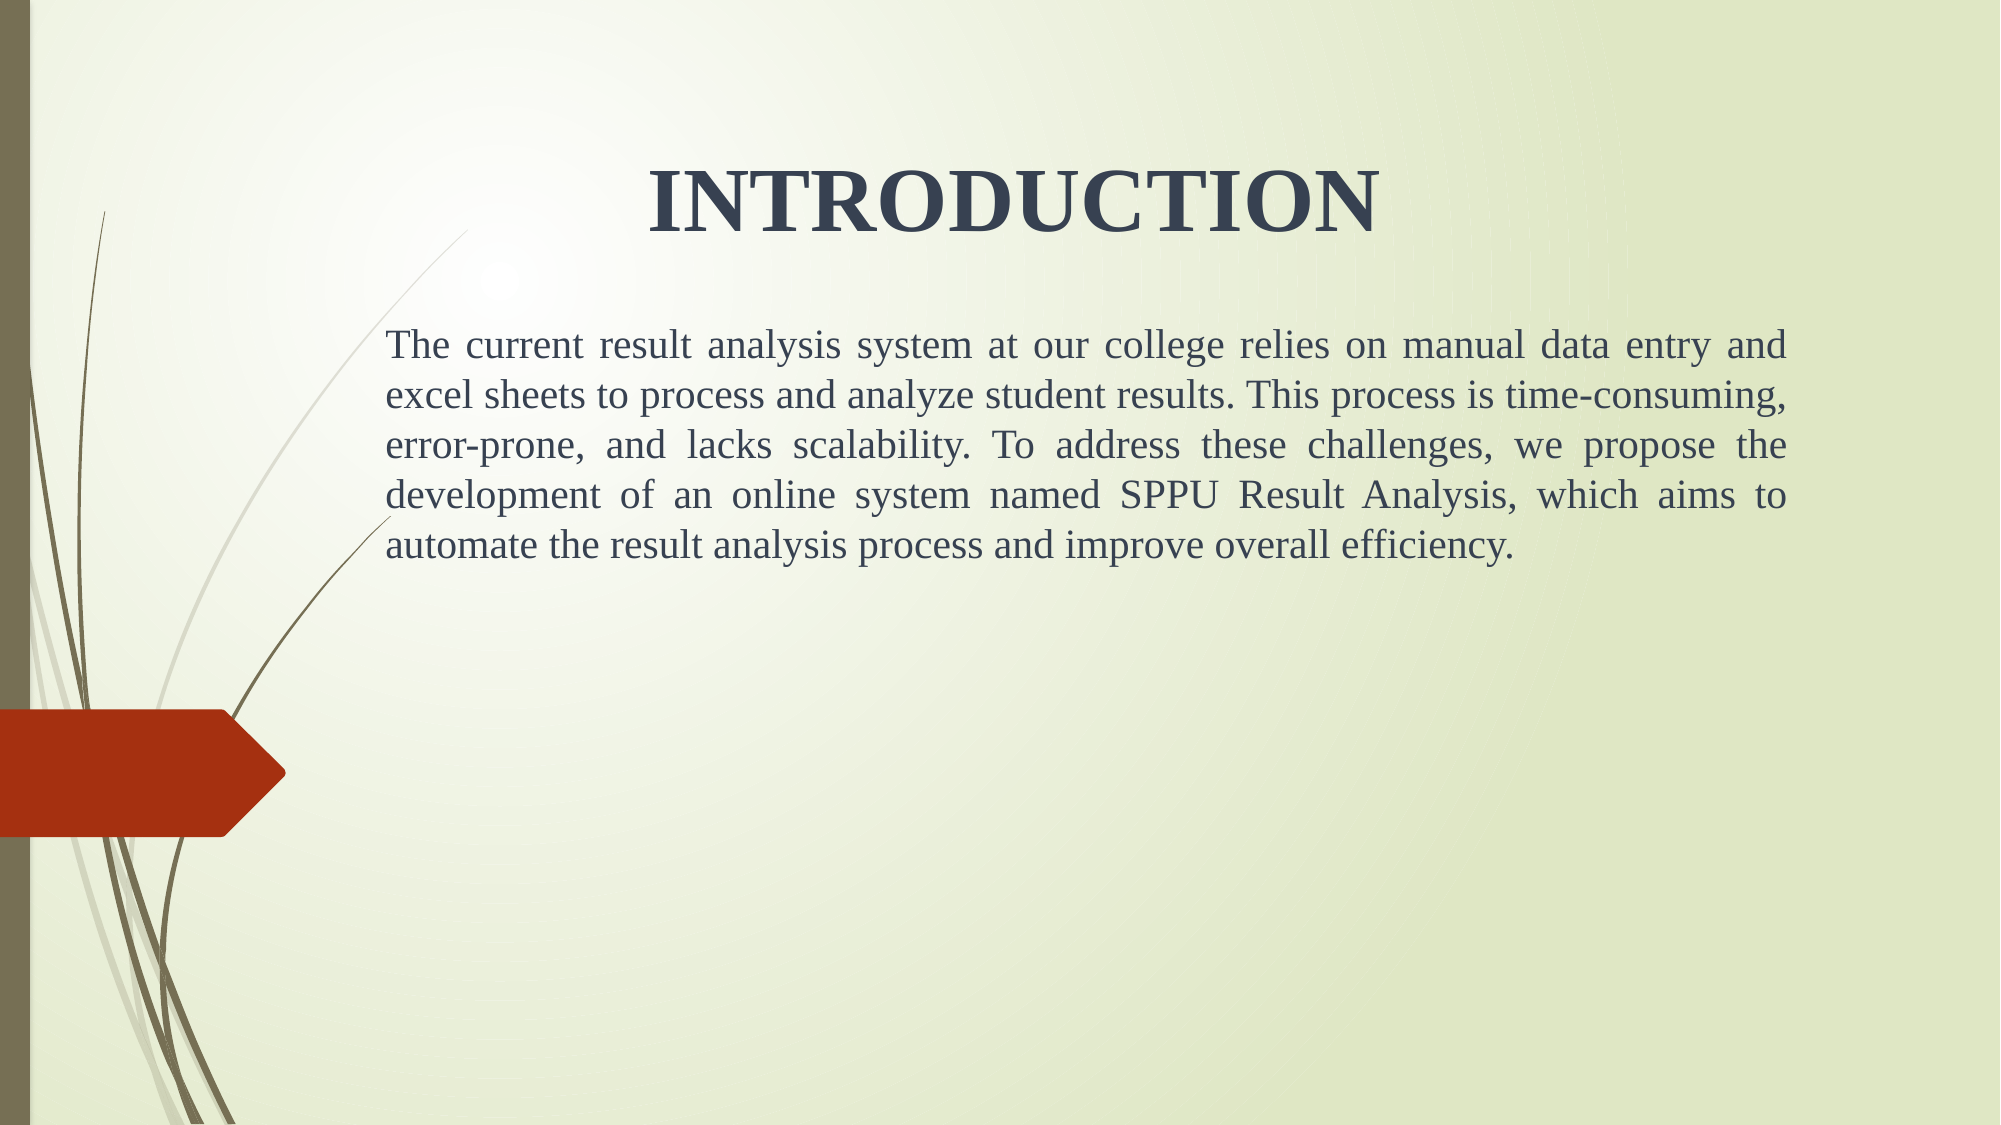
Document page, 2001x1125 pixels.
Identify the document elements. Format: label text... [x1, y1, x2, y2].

subtitle The current result analysis system at our college relies on manual data entry and excel sheets to process and analyze student results. This process is time-consuming, error-prone, and lacks scalability. To address these challenges, we propose the development of an online system named SPPU Result Analysis, which aims to automate the result analysis process and improve overall efficiency. [370, 309, 1804, 862]
title INTRODUCTION [283, 140, 1746, 259]
